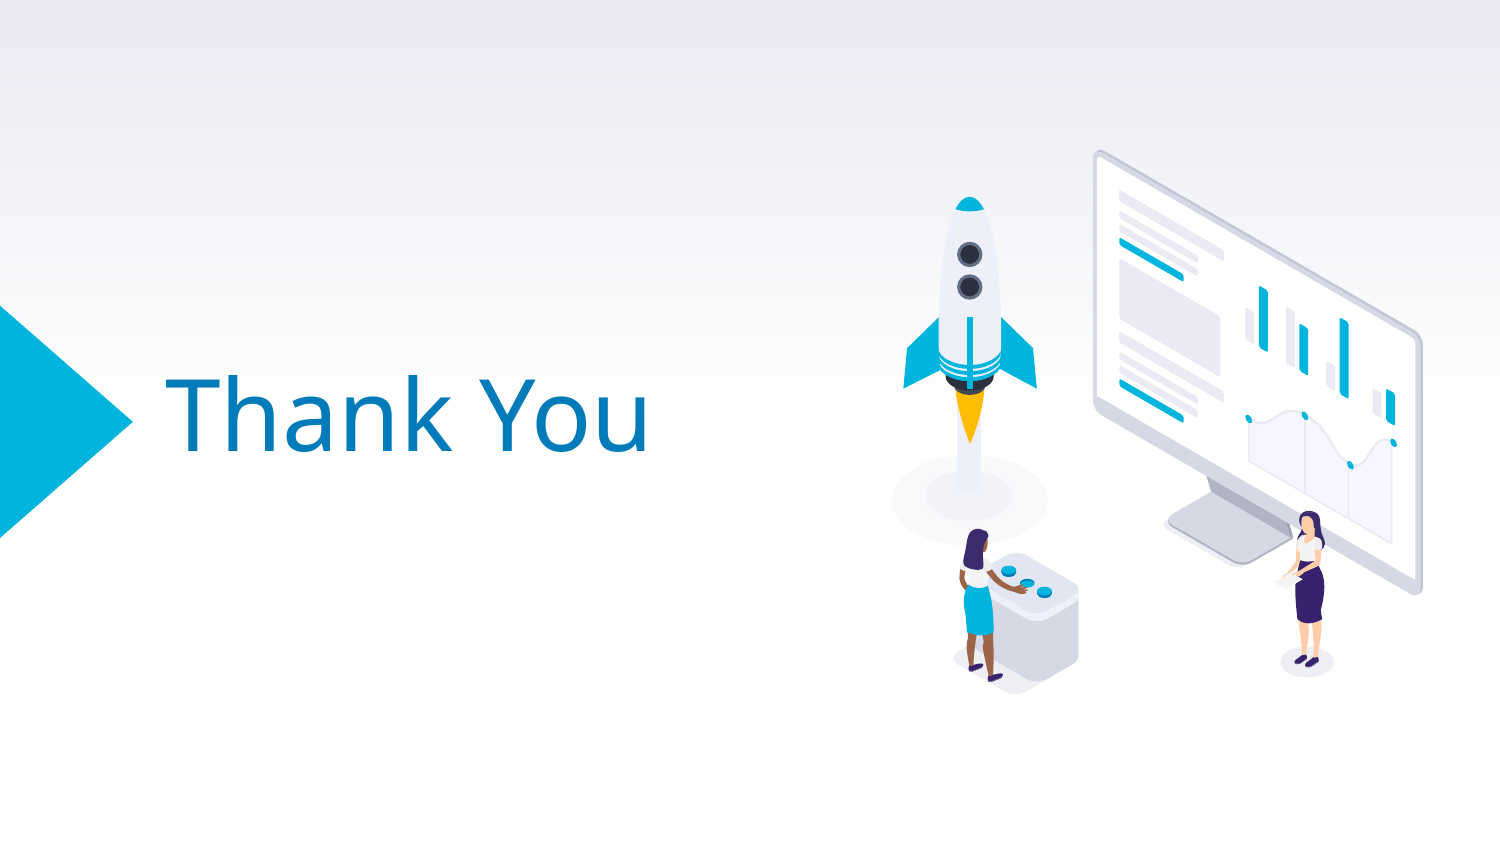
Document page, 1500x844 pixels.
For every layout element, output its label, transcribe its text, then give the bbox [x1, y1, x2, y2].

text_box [891, 149, 1424, 695]
text_box [0, 306, 100, 540]
title Thank You [165, 334, 886, 471]
